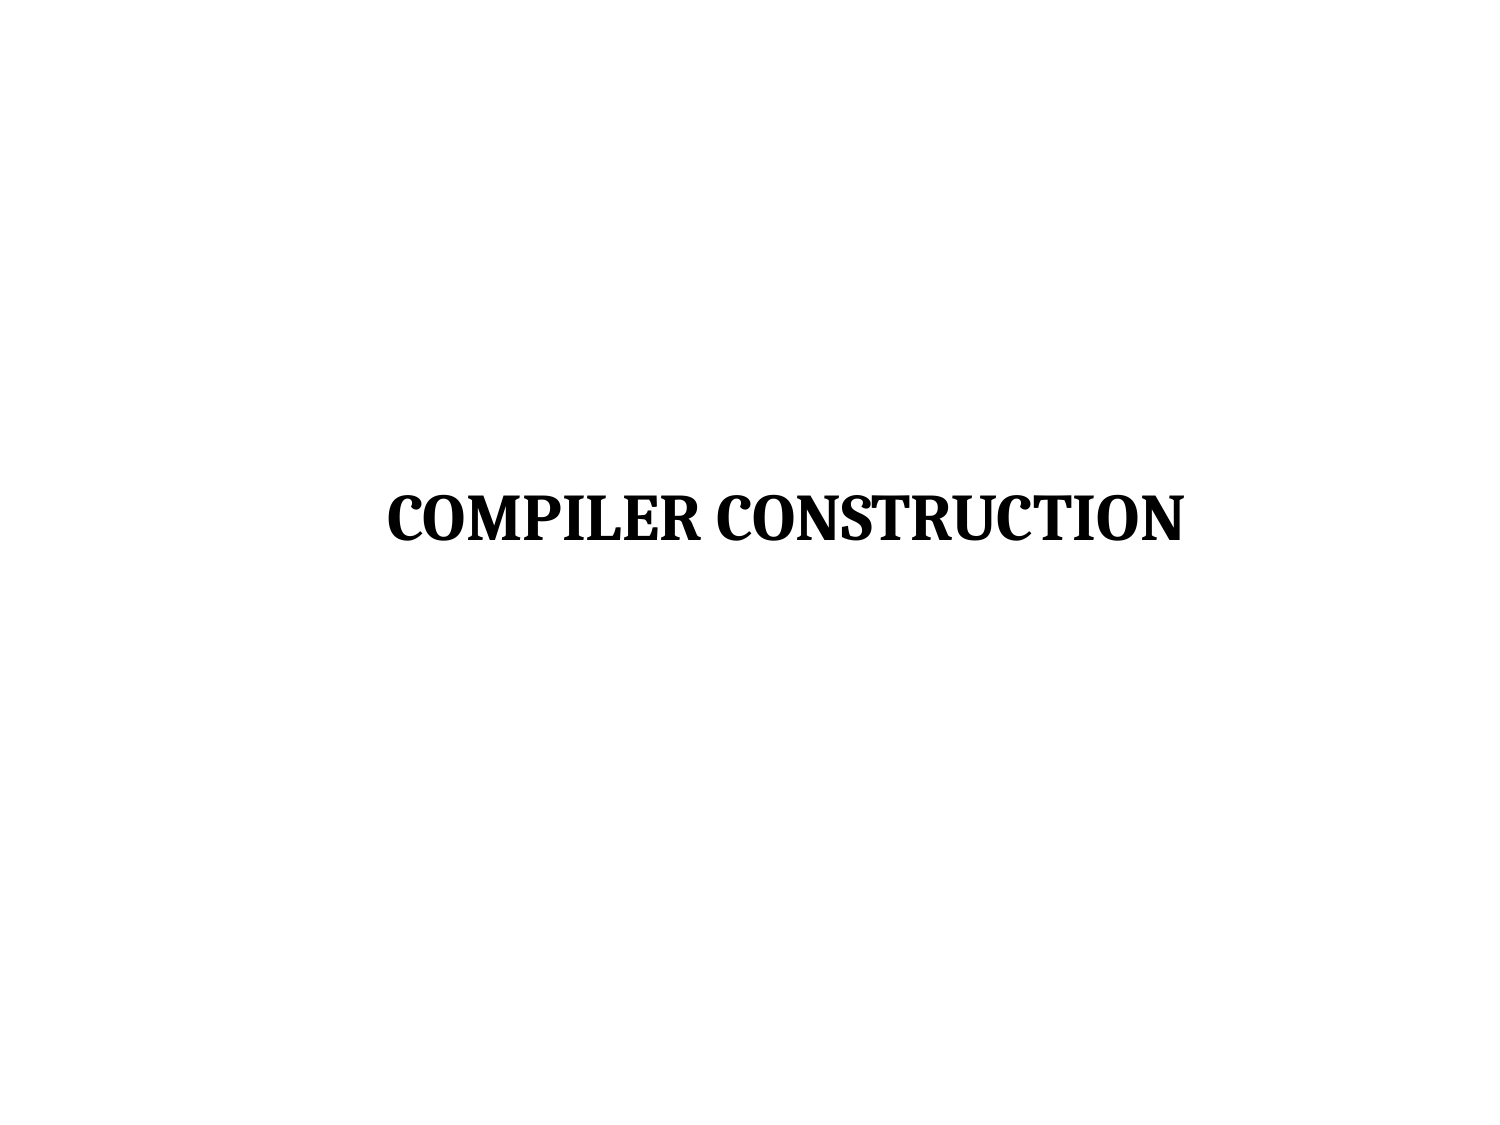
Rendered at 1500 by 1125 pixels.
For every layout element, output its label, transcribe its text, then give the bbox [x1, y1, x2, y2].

text_box COMPILER CONSTRUCTION [73, 458, 1500, 569]
